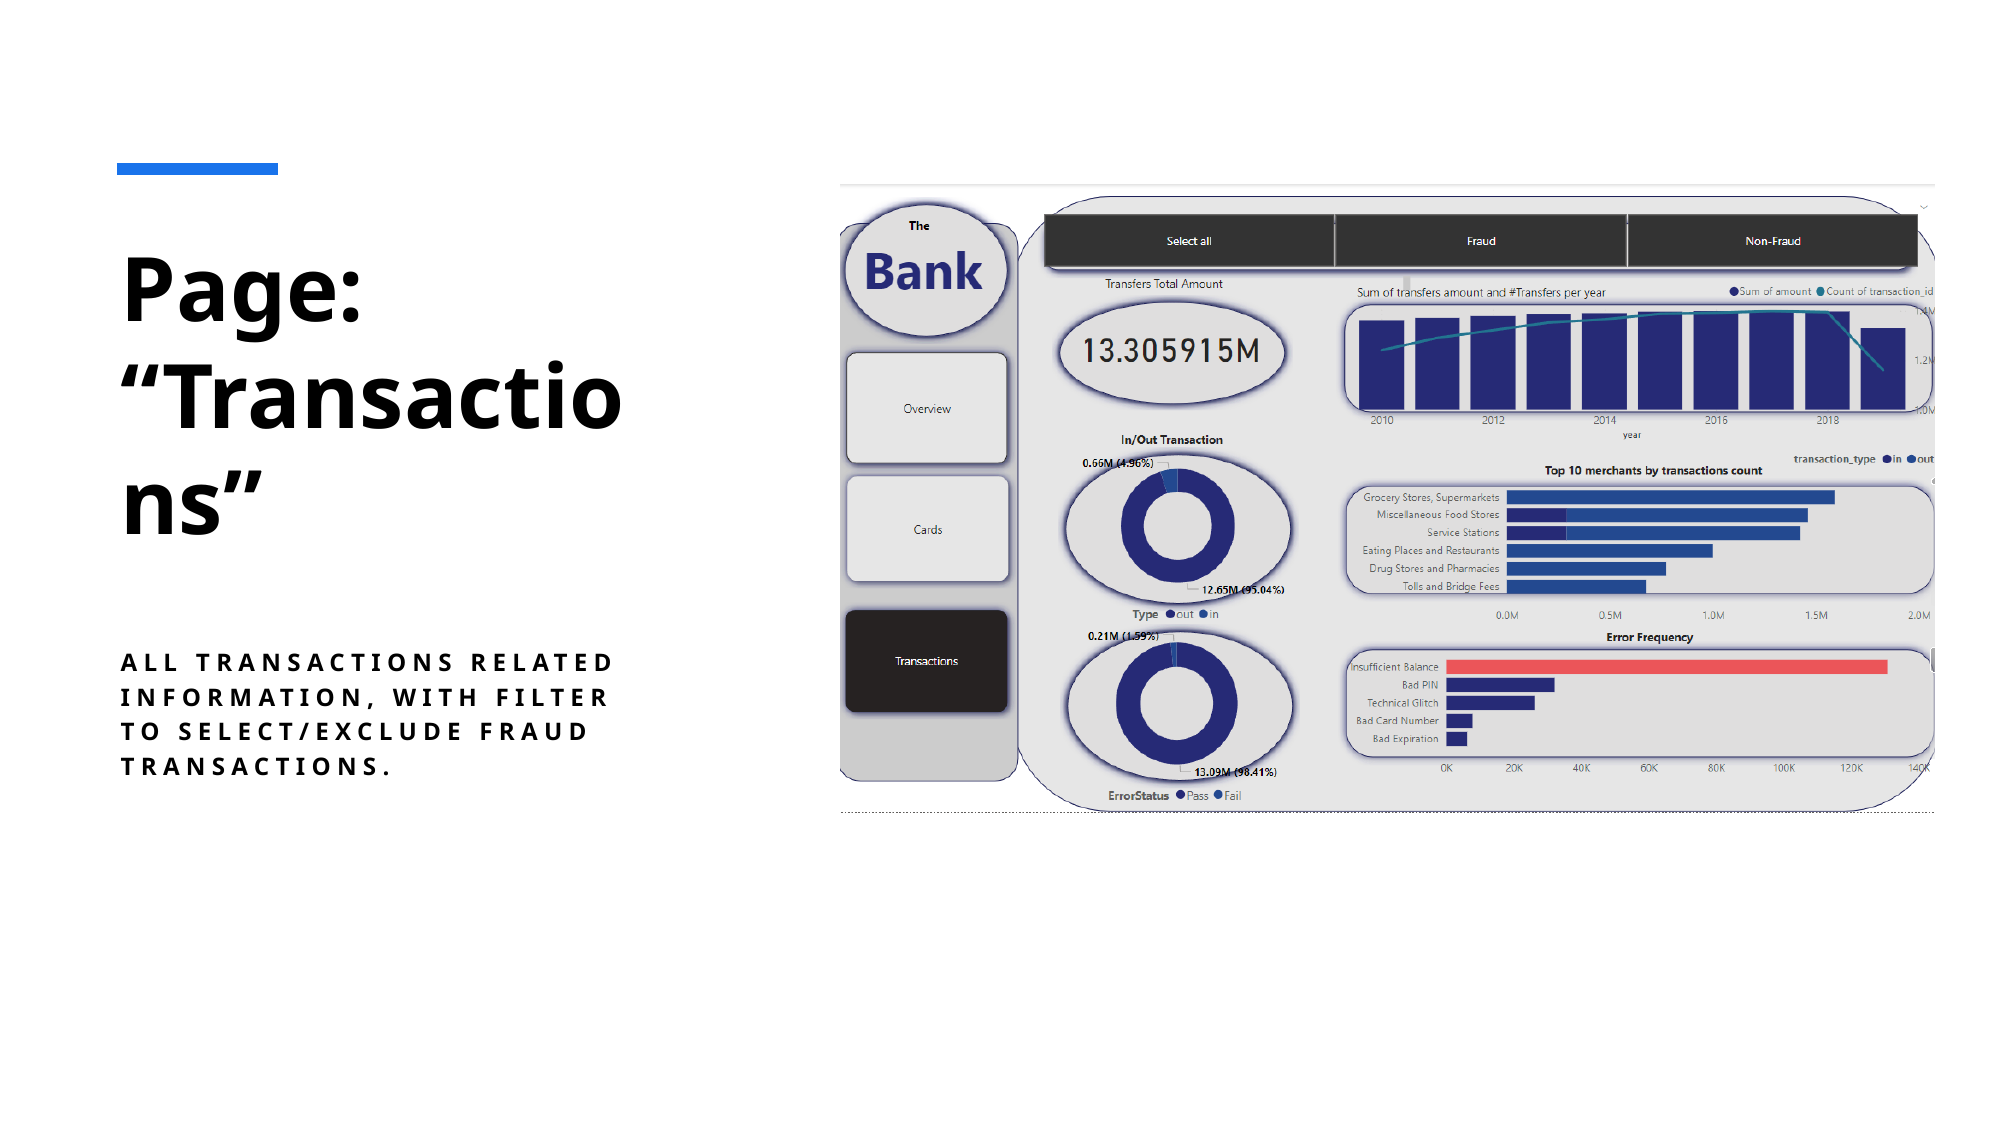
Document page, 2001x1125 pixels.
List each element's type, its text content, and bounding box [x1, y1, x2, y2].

text_box All Transactions related information, with Filter to select/exclude Fraud transactions. [105, 601, 639, 789]
title Page: “Transactions” [105, 224, 668, 668]
picture [840, 184, 1935, 813]
